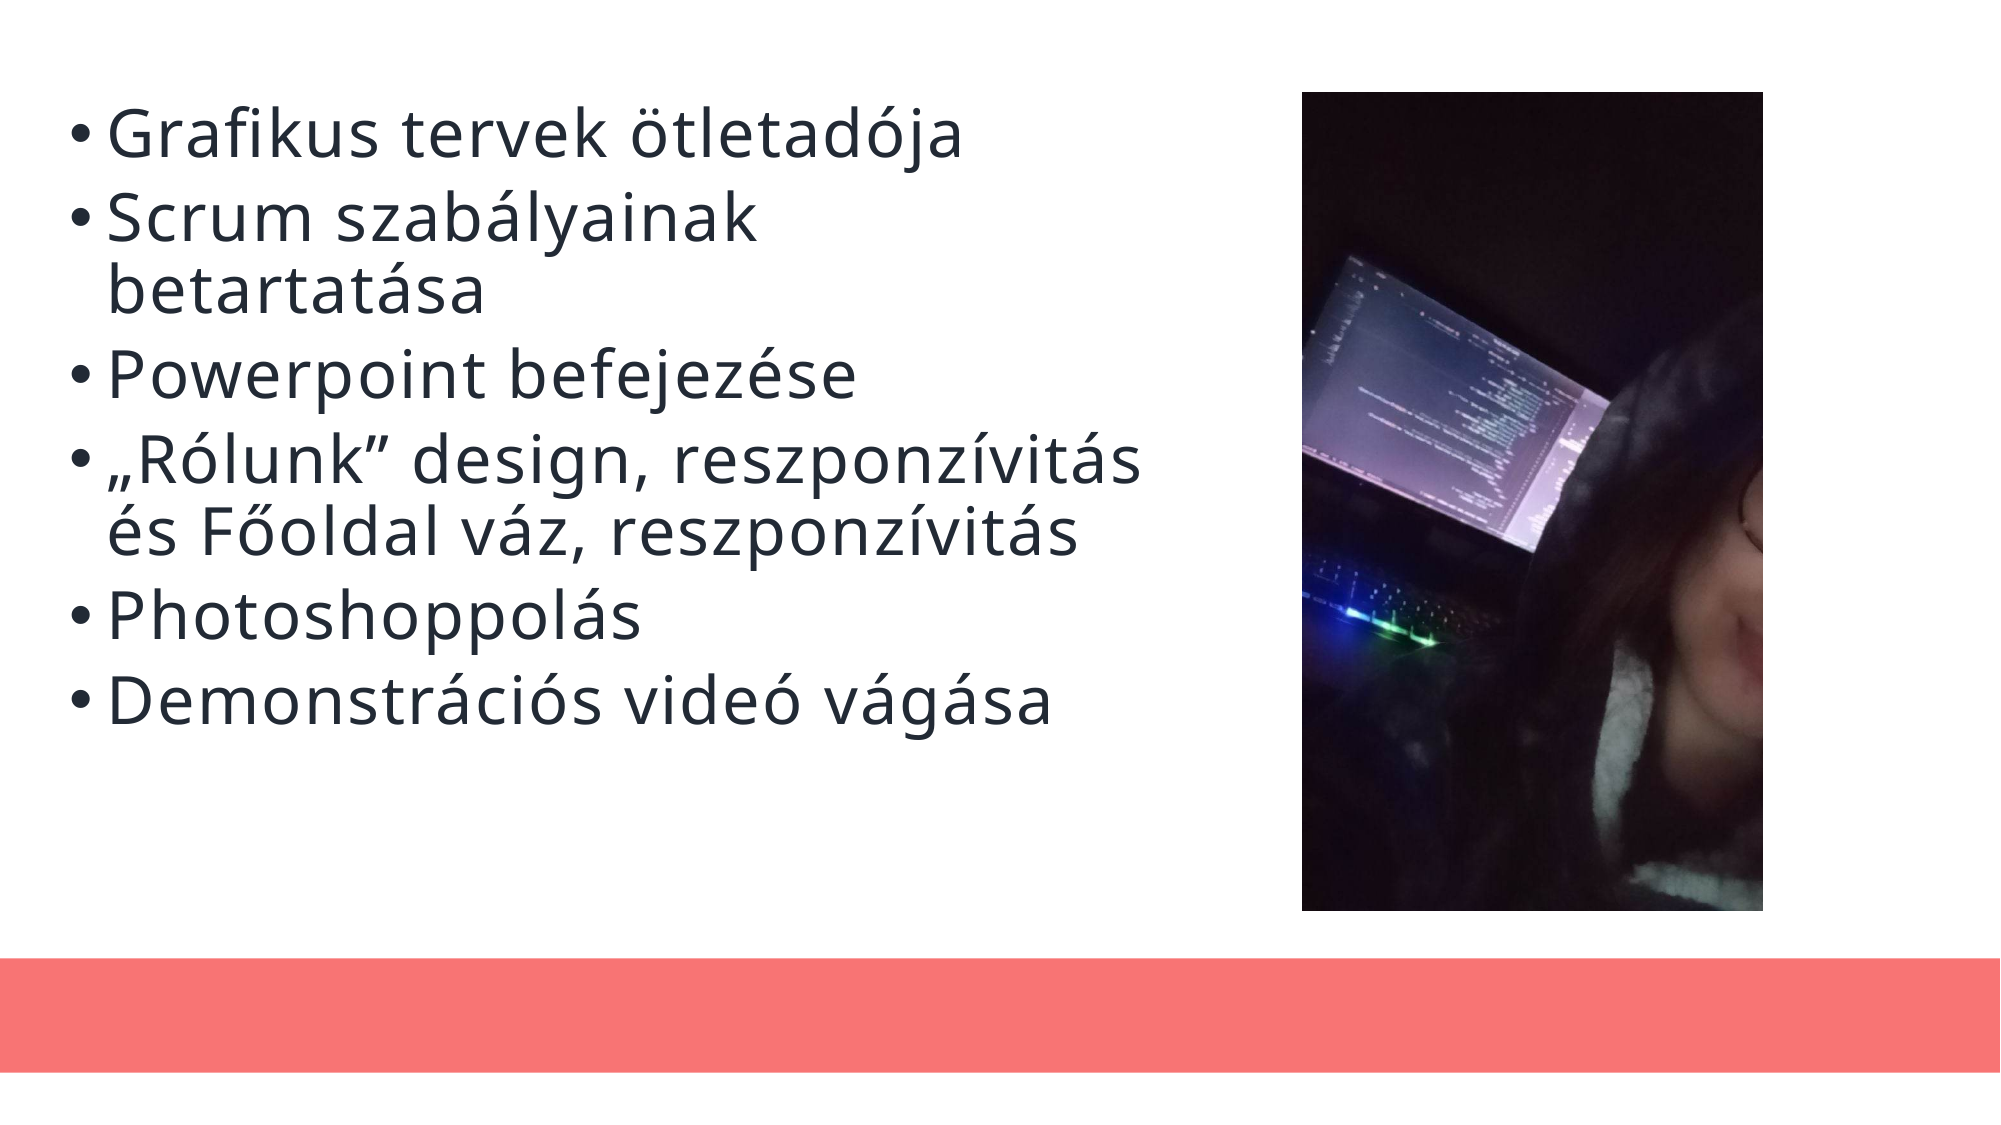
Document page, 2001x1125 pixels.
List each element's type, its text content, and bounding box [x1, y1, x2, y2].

text_box [0, 957, 2000, 1074]
list Grafikus tervek ötletadója Scrum szabályainak betartatása Powerpoint befejezése „Rólunk” design, reszponzívitás és Főoldal váz, reszponzívitás Photoshoppolás Demonstrációs videó vágása [54, 92, 1163, 851]
picture [1302, 92, 1763, 911]
